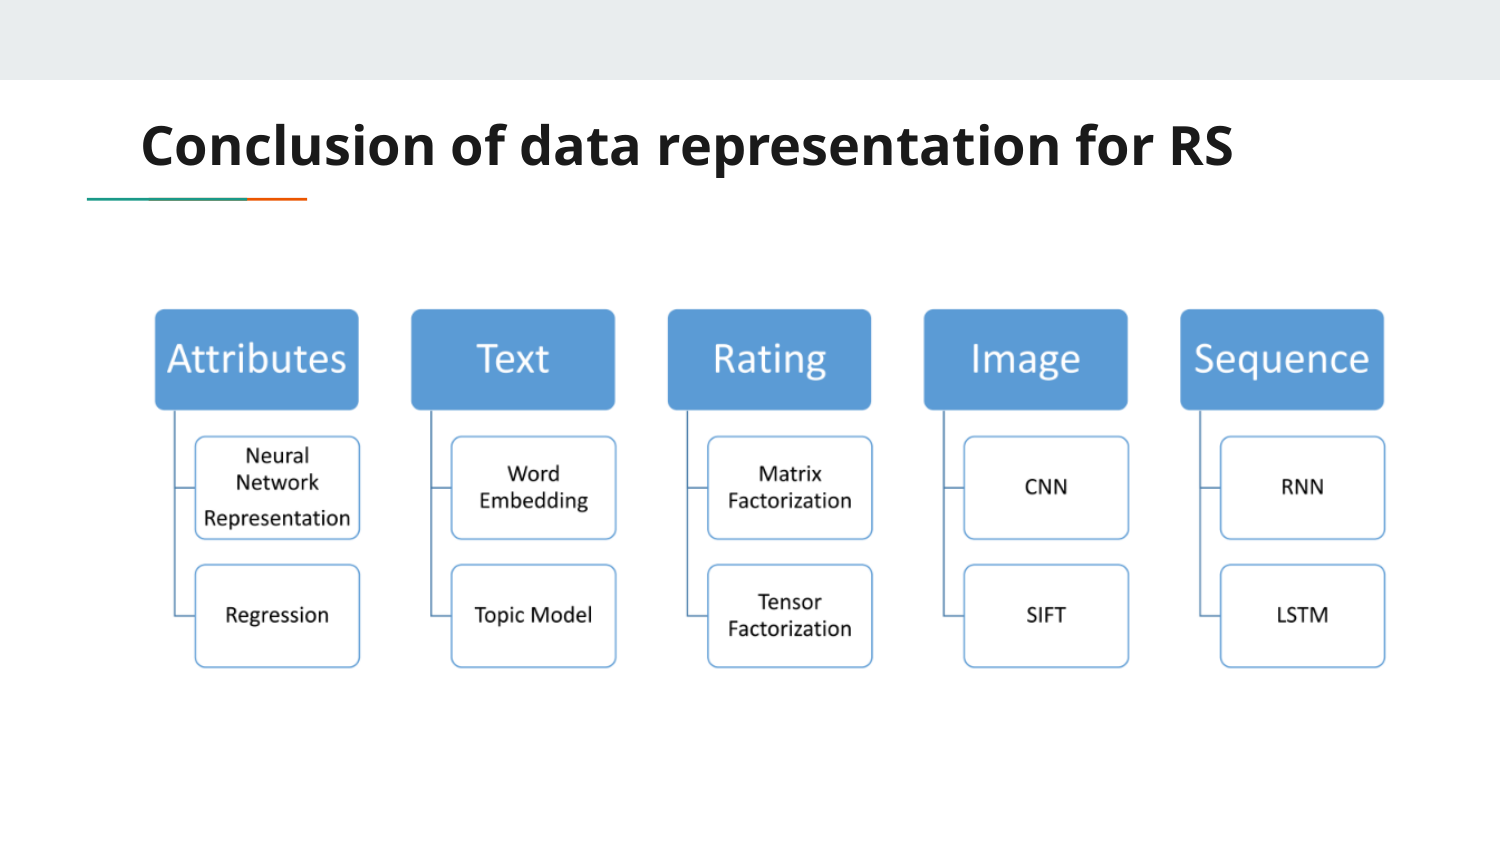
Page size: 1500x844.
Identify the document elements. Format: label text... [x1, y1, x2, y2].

picture [59, 287, 1478, 819]
title Conclusion of data representation for RS [125, 96, 1387, 184]
